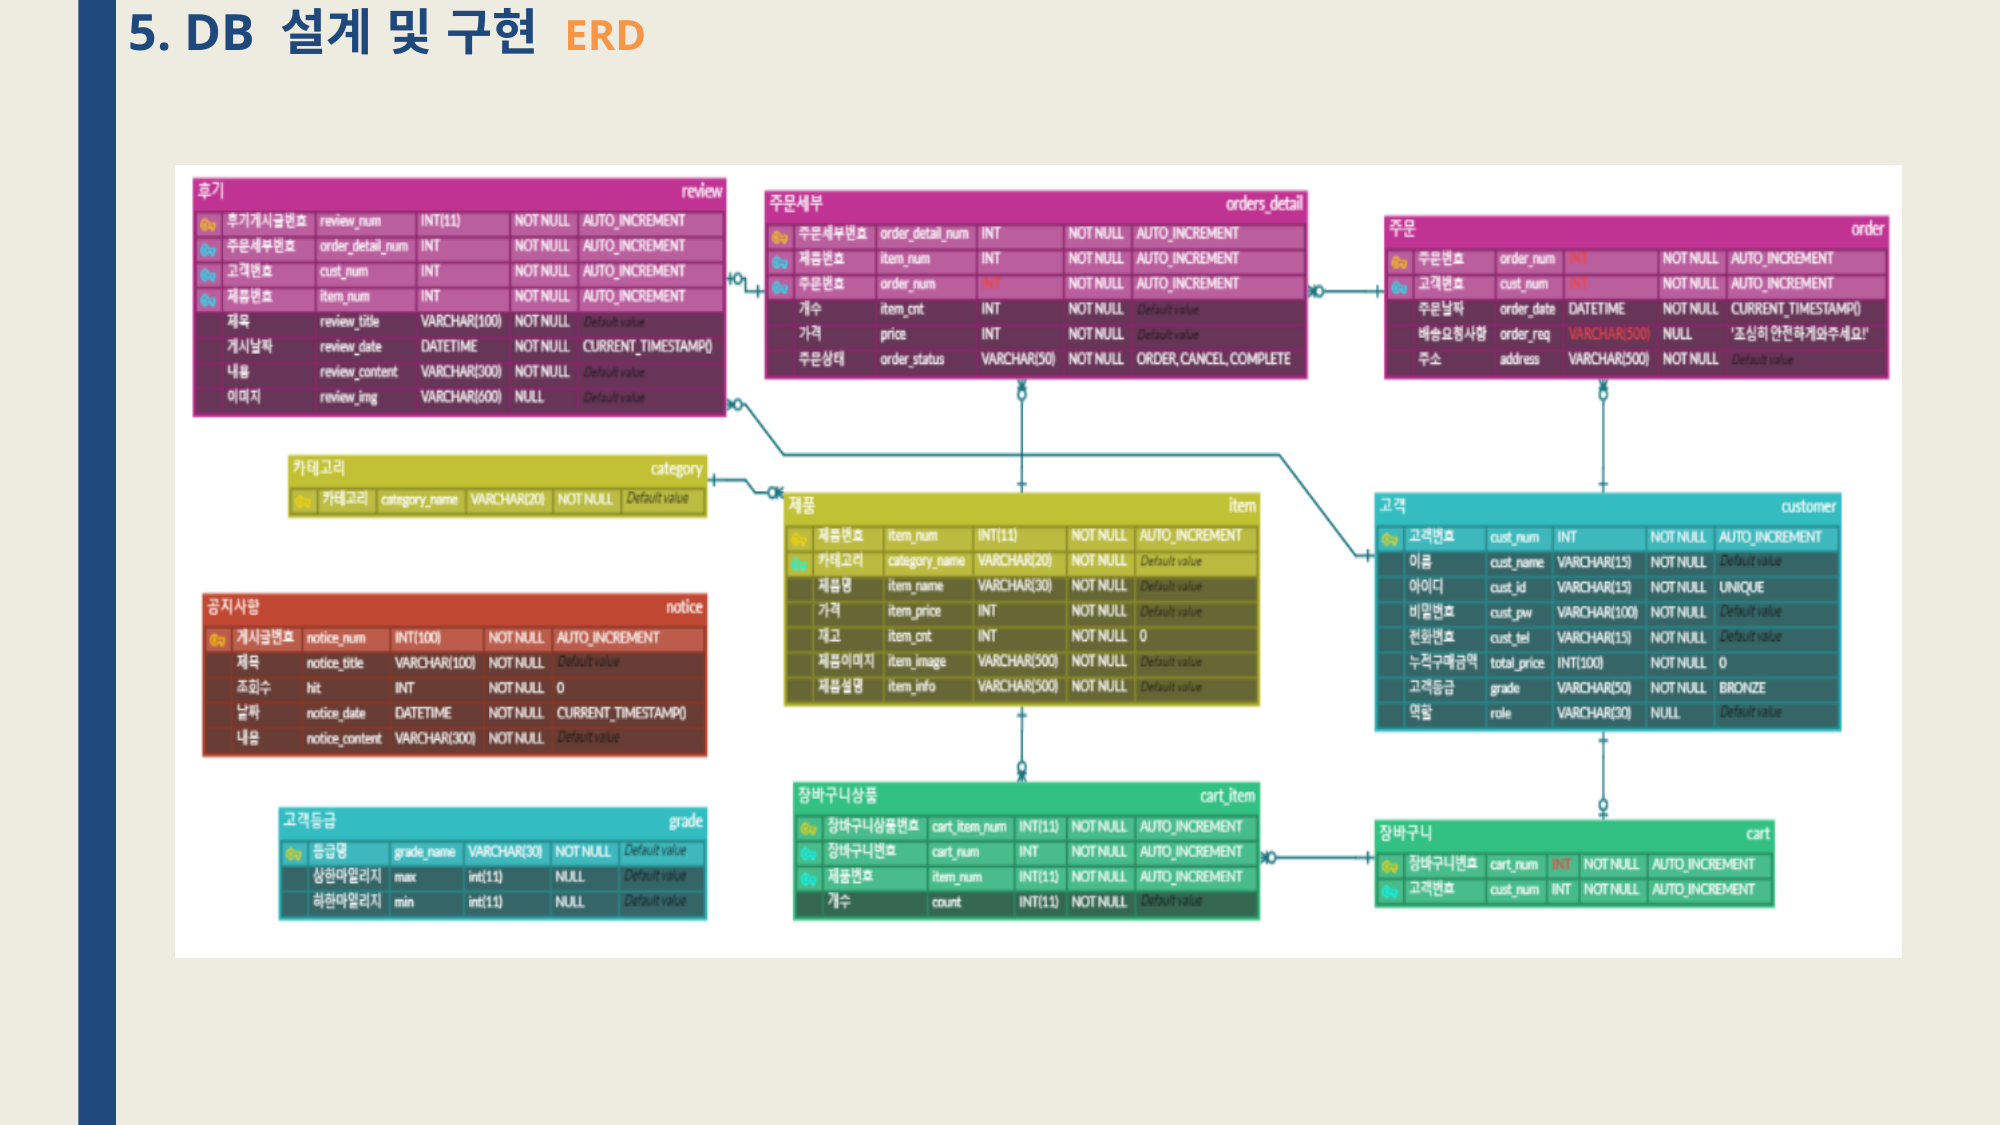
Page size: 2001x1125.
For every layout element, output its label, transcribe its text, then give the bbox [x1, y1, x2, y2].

picture [175, 165, 1902, 958]
text_box 5. DB 설계 및 구현 ERD [114, 0, 1689, 122]
